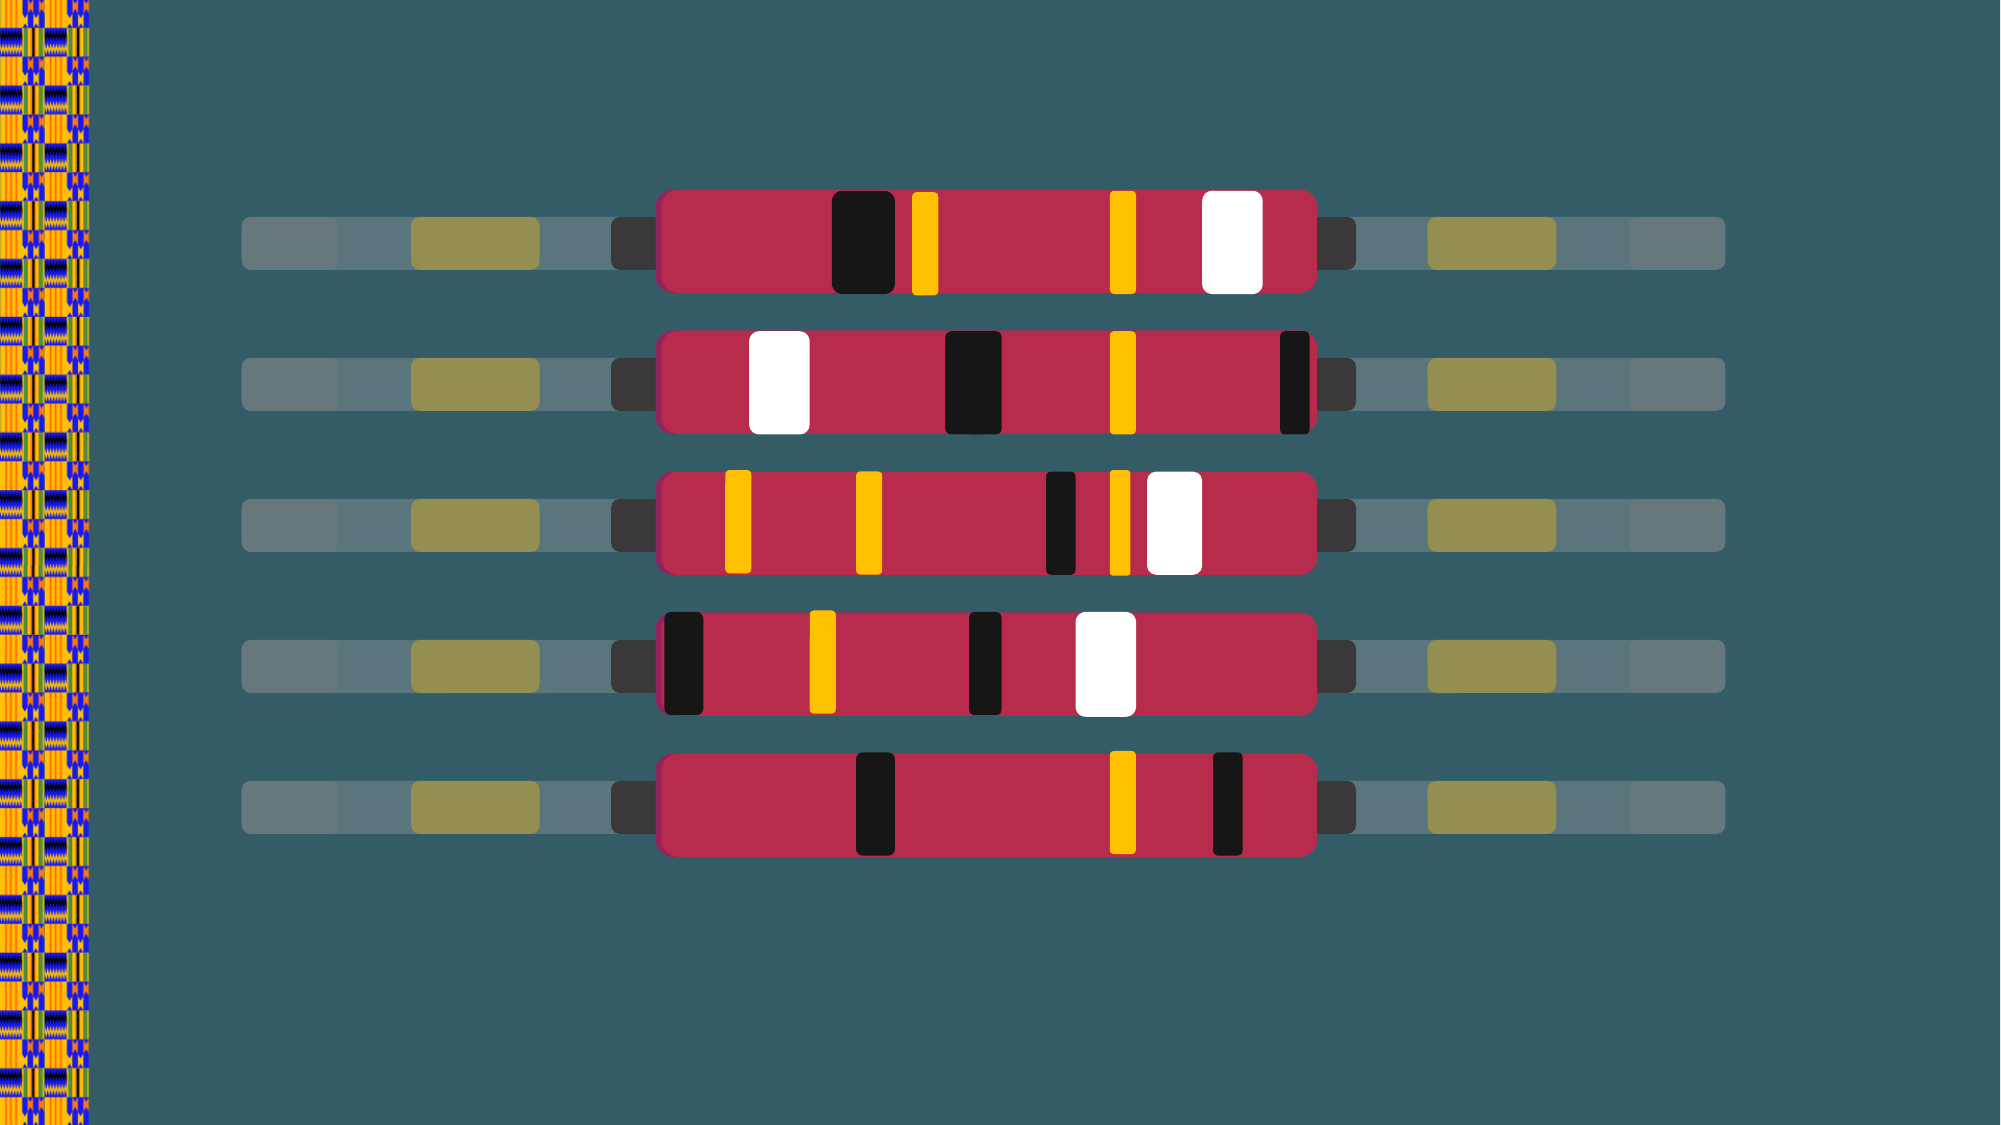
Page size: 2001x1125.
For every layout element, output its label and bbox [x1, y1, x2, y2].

text_box [241, 330, 1726, 435]
text_box [241, 471, 1726, 576]
text_box [241, 753, 1726, 858]
picture [0, 0, 2001, 1125]
text_box [241, 612, 1726, 717]
text_box [241, 189, 1726, 294]
